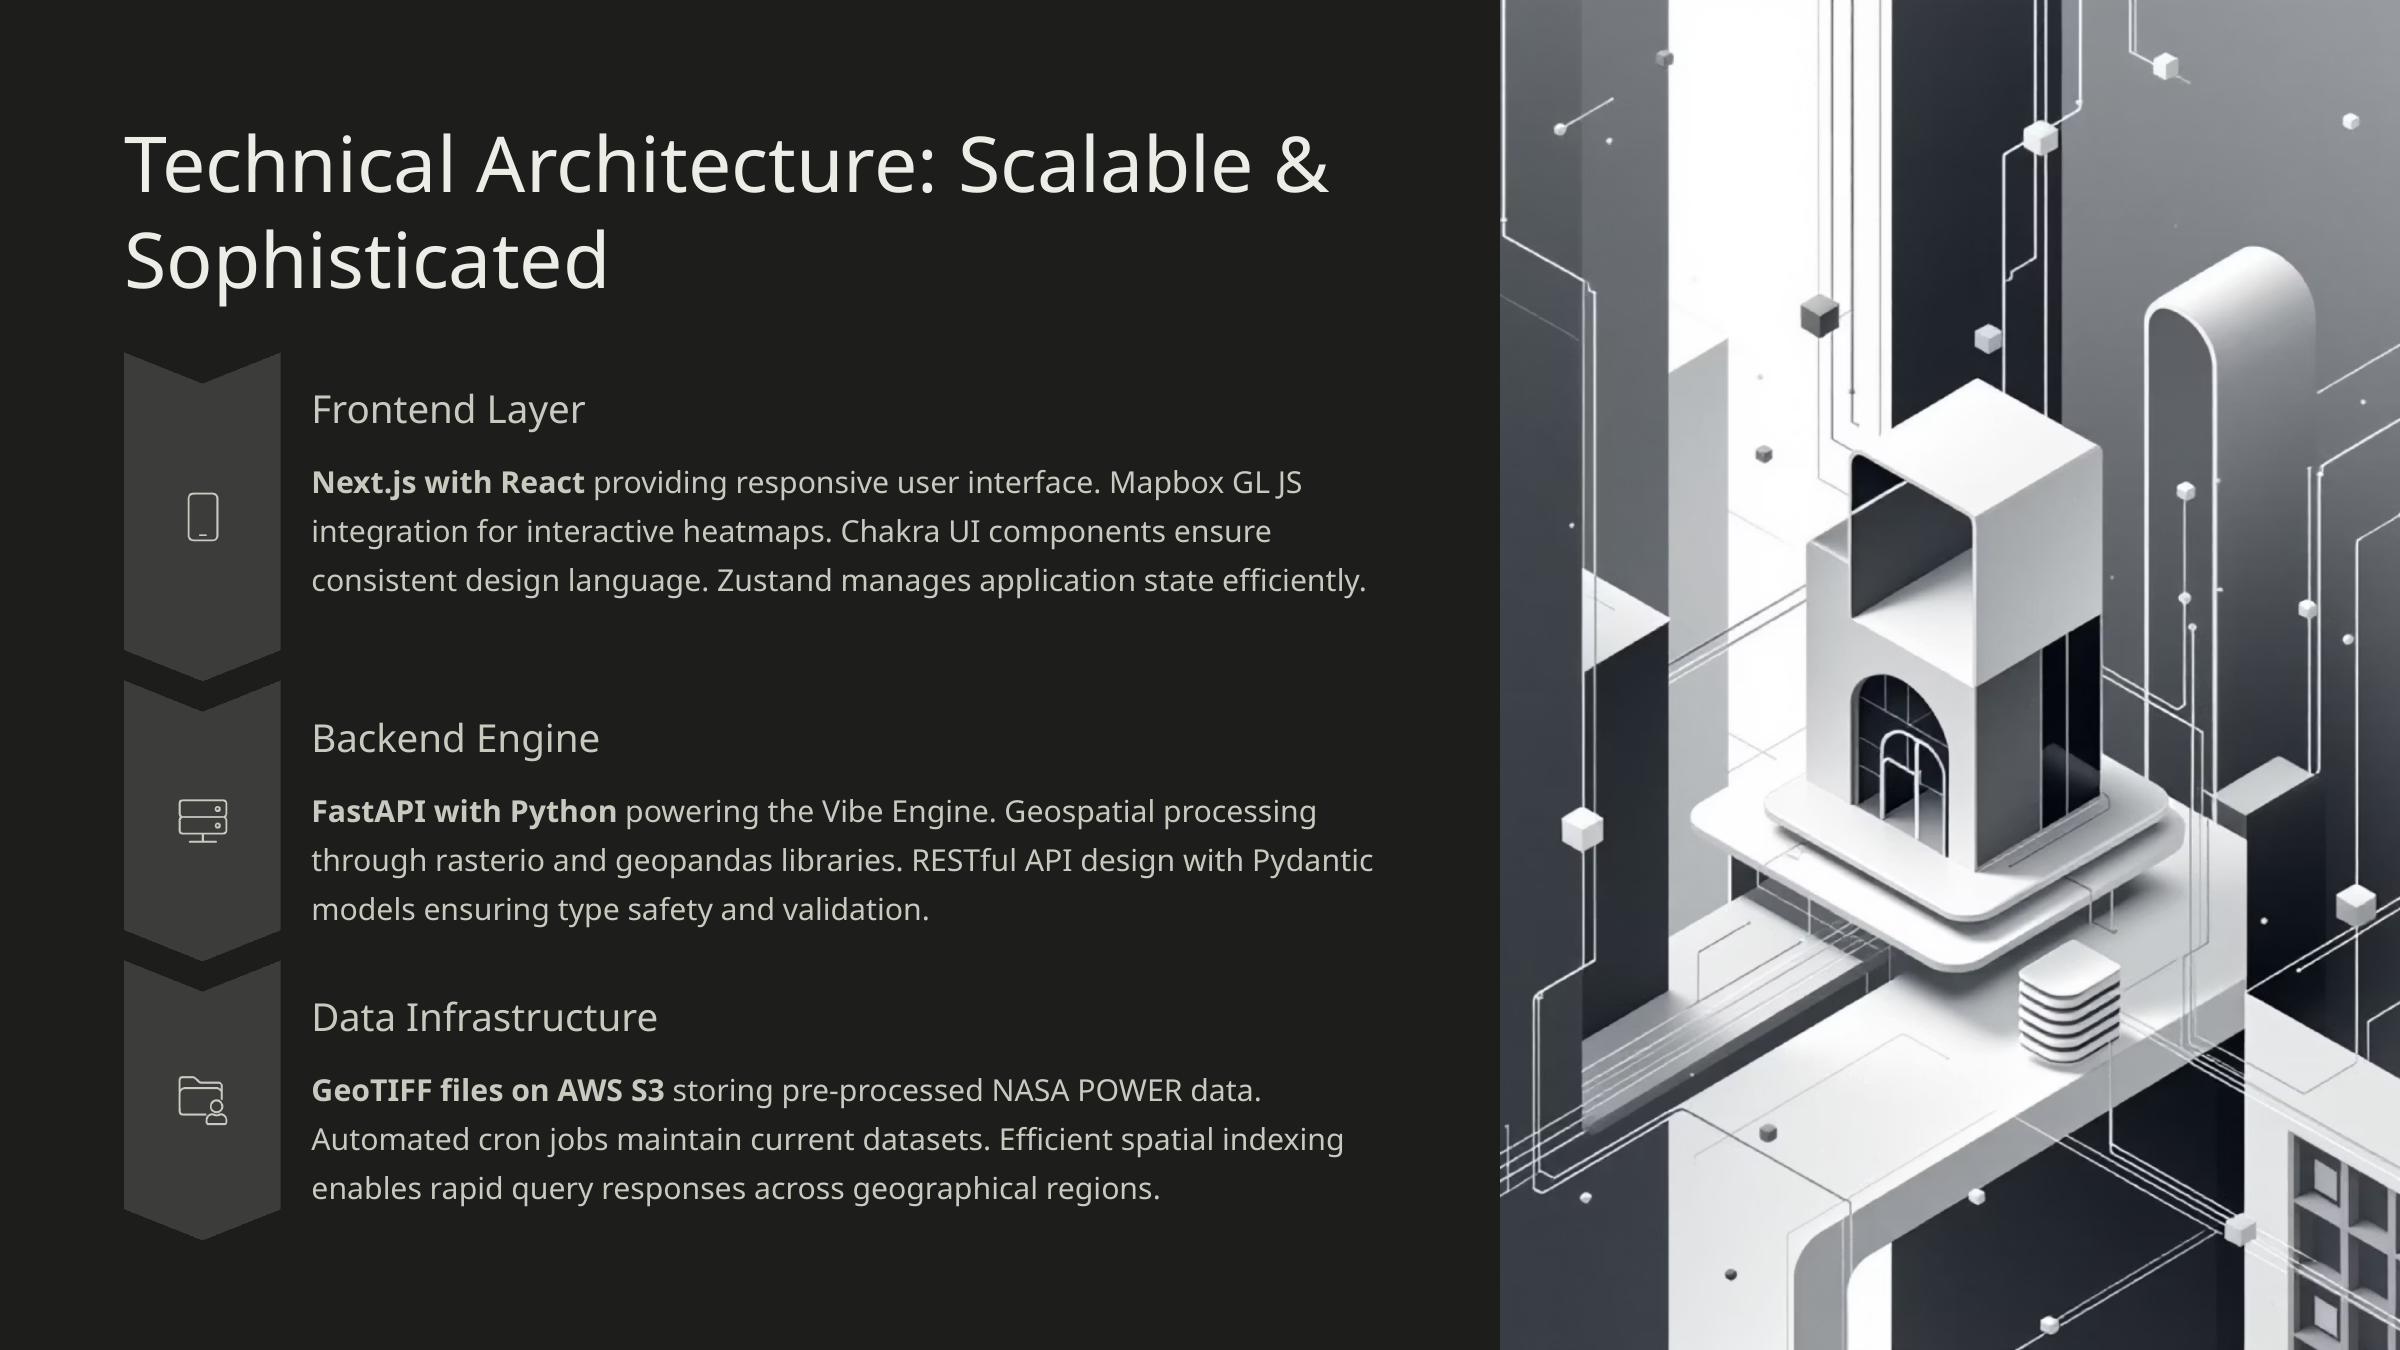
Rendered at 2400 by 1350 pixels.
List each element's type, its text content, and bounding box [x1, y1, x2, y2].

text_box Data Infrastructure [311, 991, 701, 1040]
text_box Backend Engine [311, 712, 701, 761]
picture [124, 351, 281, 1240]
text_box Technical Architecture: Scalable & Sophisticated [124, 110, 1376, 306]
text_box FastAPI with Python powering the Vibe Engine. Geospatial processing through rasterio and geopandas libraries. RESTful API design with Pydantic models ensuring type safety and validation. [311, 779, 1376, 929]
text_box Frontend Layer [311, 383, 701, 432]
text_box GeoTIFF files on AWS S3 storing pre-processed NASA POWER data. Automated cron jobs maintain current datasets. Efficient spatial indexing enables rapid query responses across geographical regions. [311, 1058, 1376, 1209]
text_box Next.js with React providing responsive user interface. Mapbox GL JS integration for interactive heatmaps. Chakra UI components ensure consistent design language. Zustand manages application state efficiently. [311, 450, 1376, 650]
picture [1499, 0, 2400, 1350]
